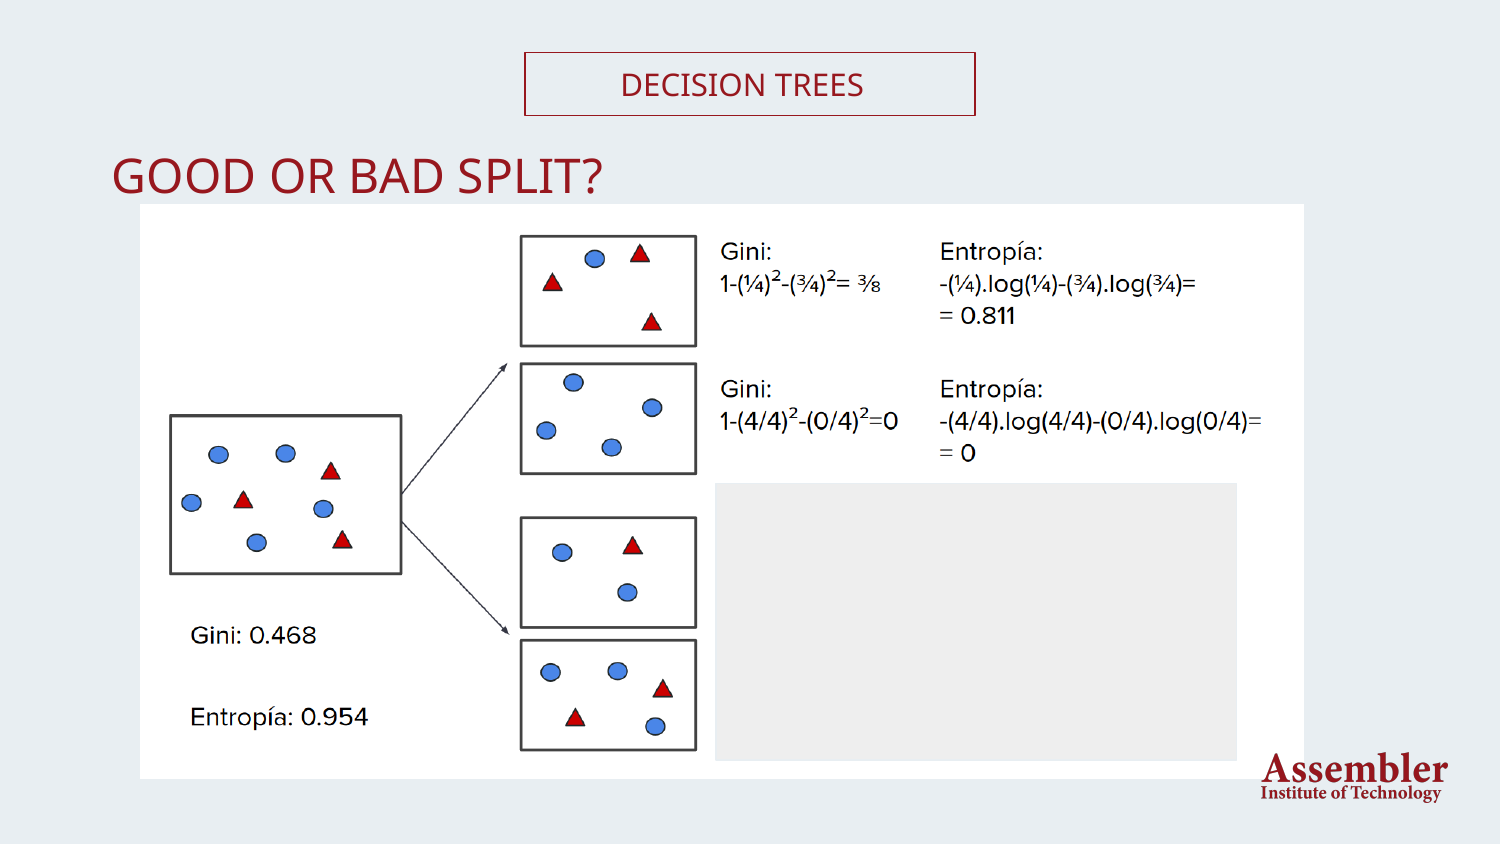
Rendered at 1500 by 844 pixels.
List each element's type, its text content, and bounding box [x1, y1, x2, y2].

text_box GOOD OR BAD SPLIT? [96, 130, 872, 219]
text_box DECISION TREES [469, 50, 1016, 118]
picture [139, 203, 1448, 803]
